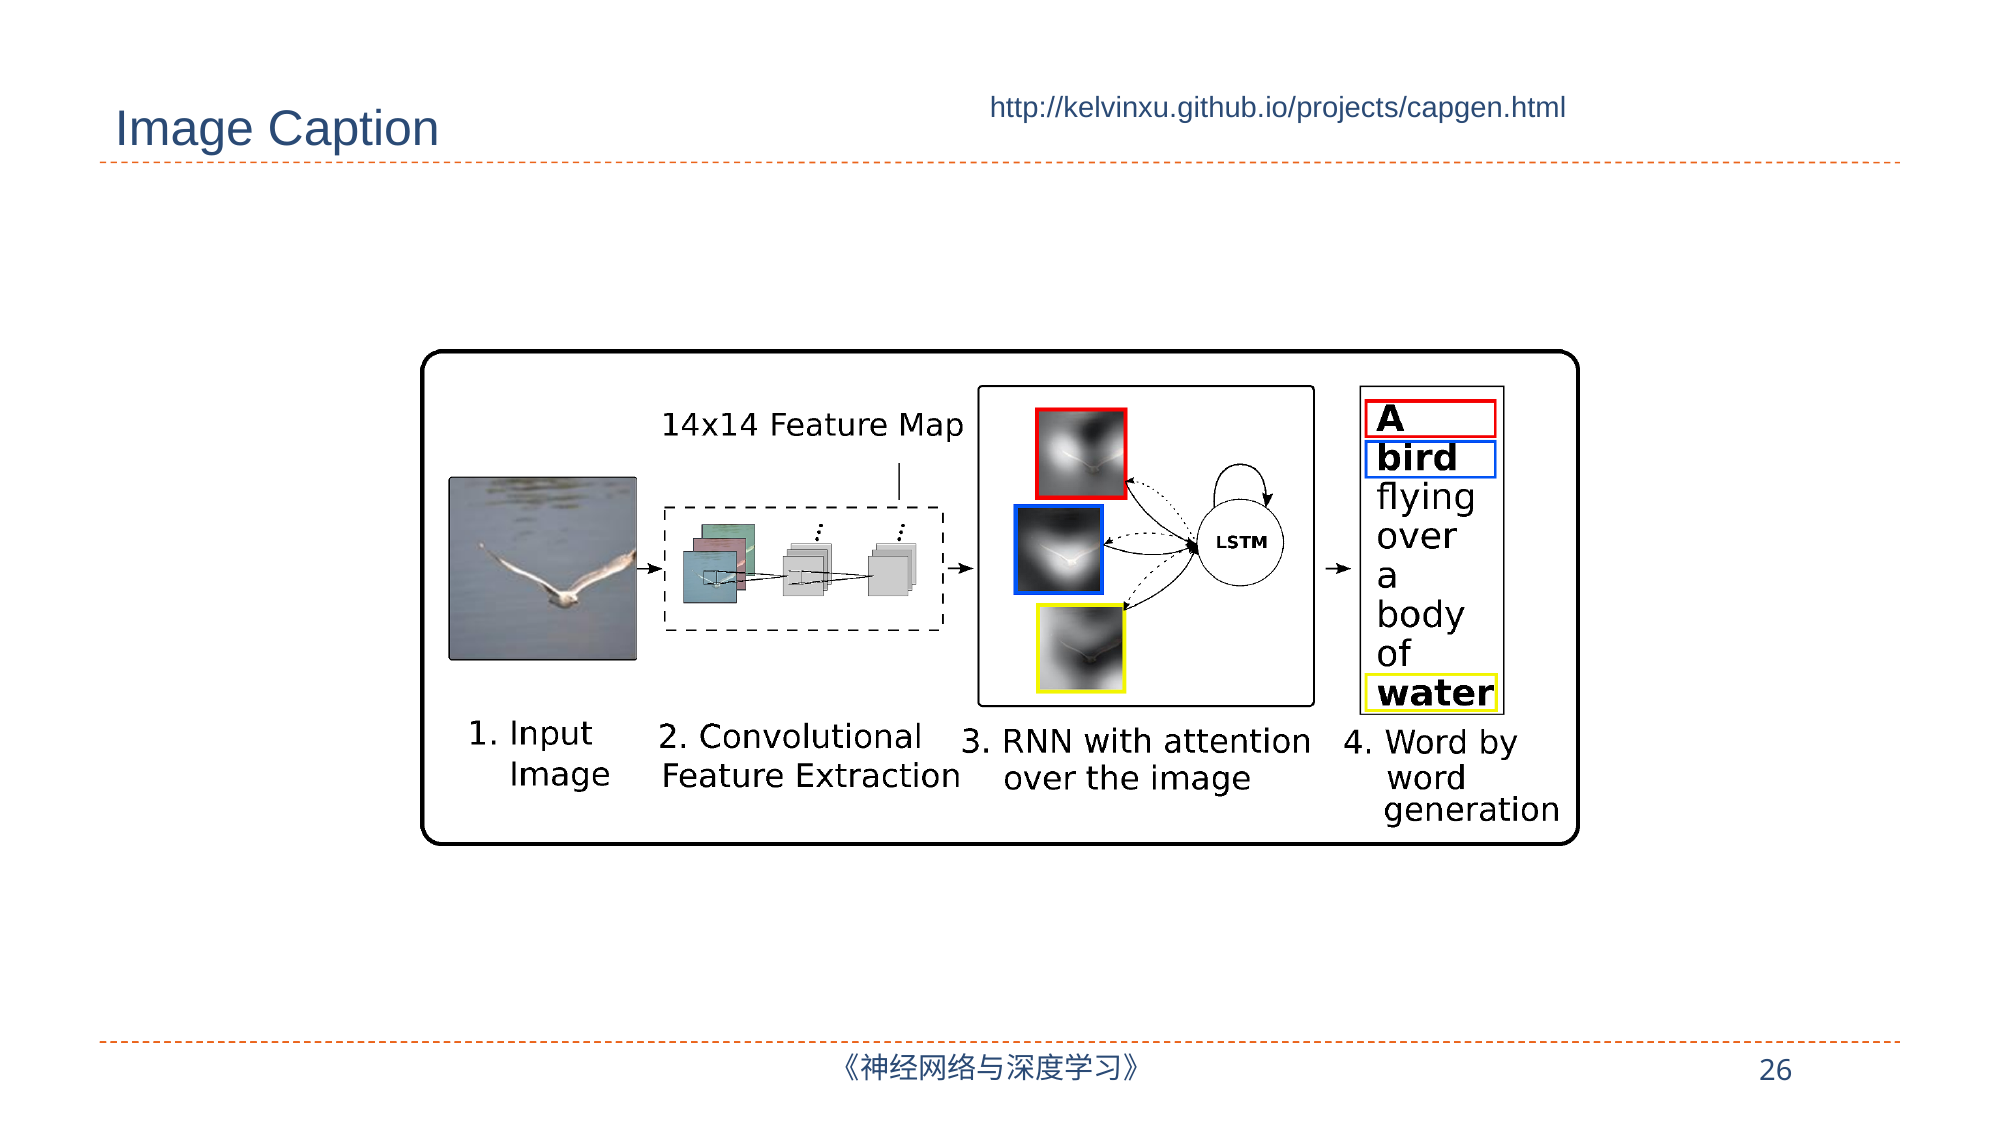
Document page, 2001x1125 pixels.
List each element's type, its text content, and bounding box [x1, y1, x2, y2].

picture [420, 349, 1580, 846]
text_box http://kelvinxu.github.io/projects/capgen.html [974, 80, 1725, 131]
title Image Caption [99, 24, 1900, 164]
